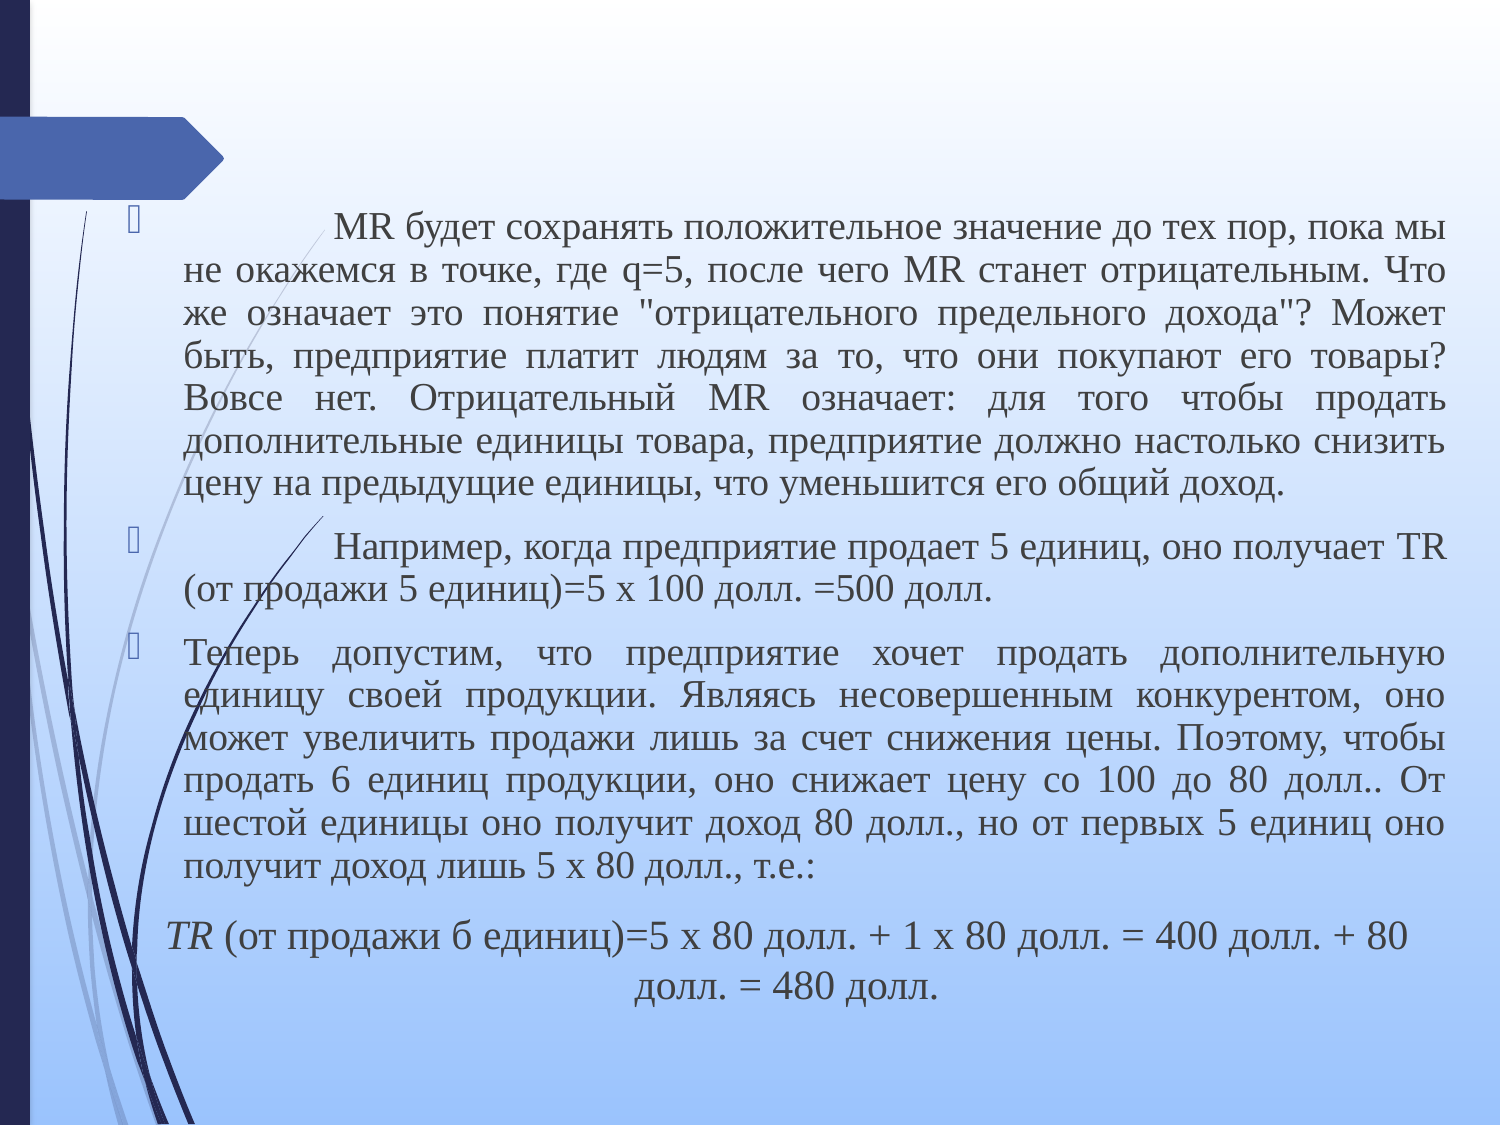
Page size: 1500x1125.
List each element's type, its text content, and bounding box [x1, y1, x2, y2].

list MR будет сохранять положительное значение до тех пор, пока мы не окажемся в точке, где q=5, после чего MR станет отрицательным. Что же означает это понятие "отрицательного предельного дохода"? Может быть, предприятие платит людям за то, что они покупают его товары? Вовсе нет. Отрицательный MR означает: для того чтобы продать дополнительные единицы товара, предприятие должно настолько снизить цену на предыдущие единицы, что уменьшится его общий доход. Например, когда предприятие продает 5 единиц, оно получает TR (от продажи 5 единиц)=5 х 100 долл. =500 долл. Теперь допустим, что предприятие хочет продать дополнительную единицу своей продукции. Являясь несовершенным конкурентом, оно может увеличить продажи лишь за счет снижения цены. Поэтому, чтобы продать 6 единиц продукции, оно снижает цену со 100 до 80 долл.. От шестой единицы оно получит доход 80 долл., но от первых 5 единиц оно получит доход лишь 5 х 80 долл., т.е.: TR (от продажи б единиц)=5 х 80 долл. + 1 х 80 долл. = 400 долл. + 80 долл. = 480 долл. [112, 196, 1463, 1112]
